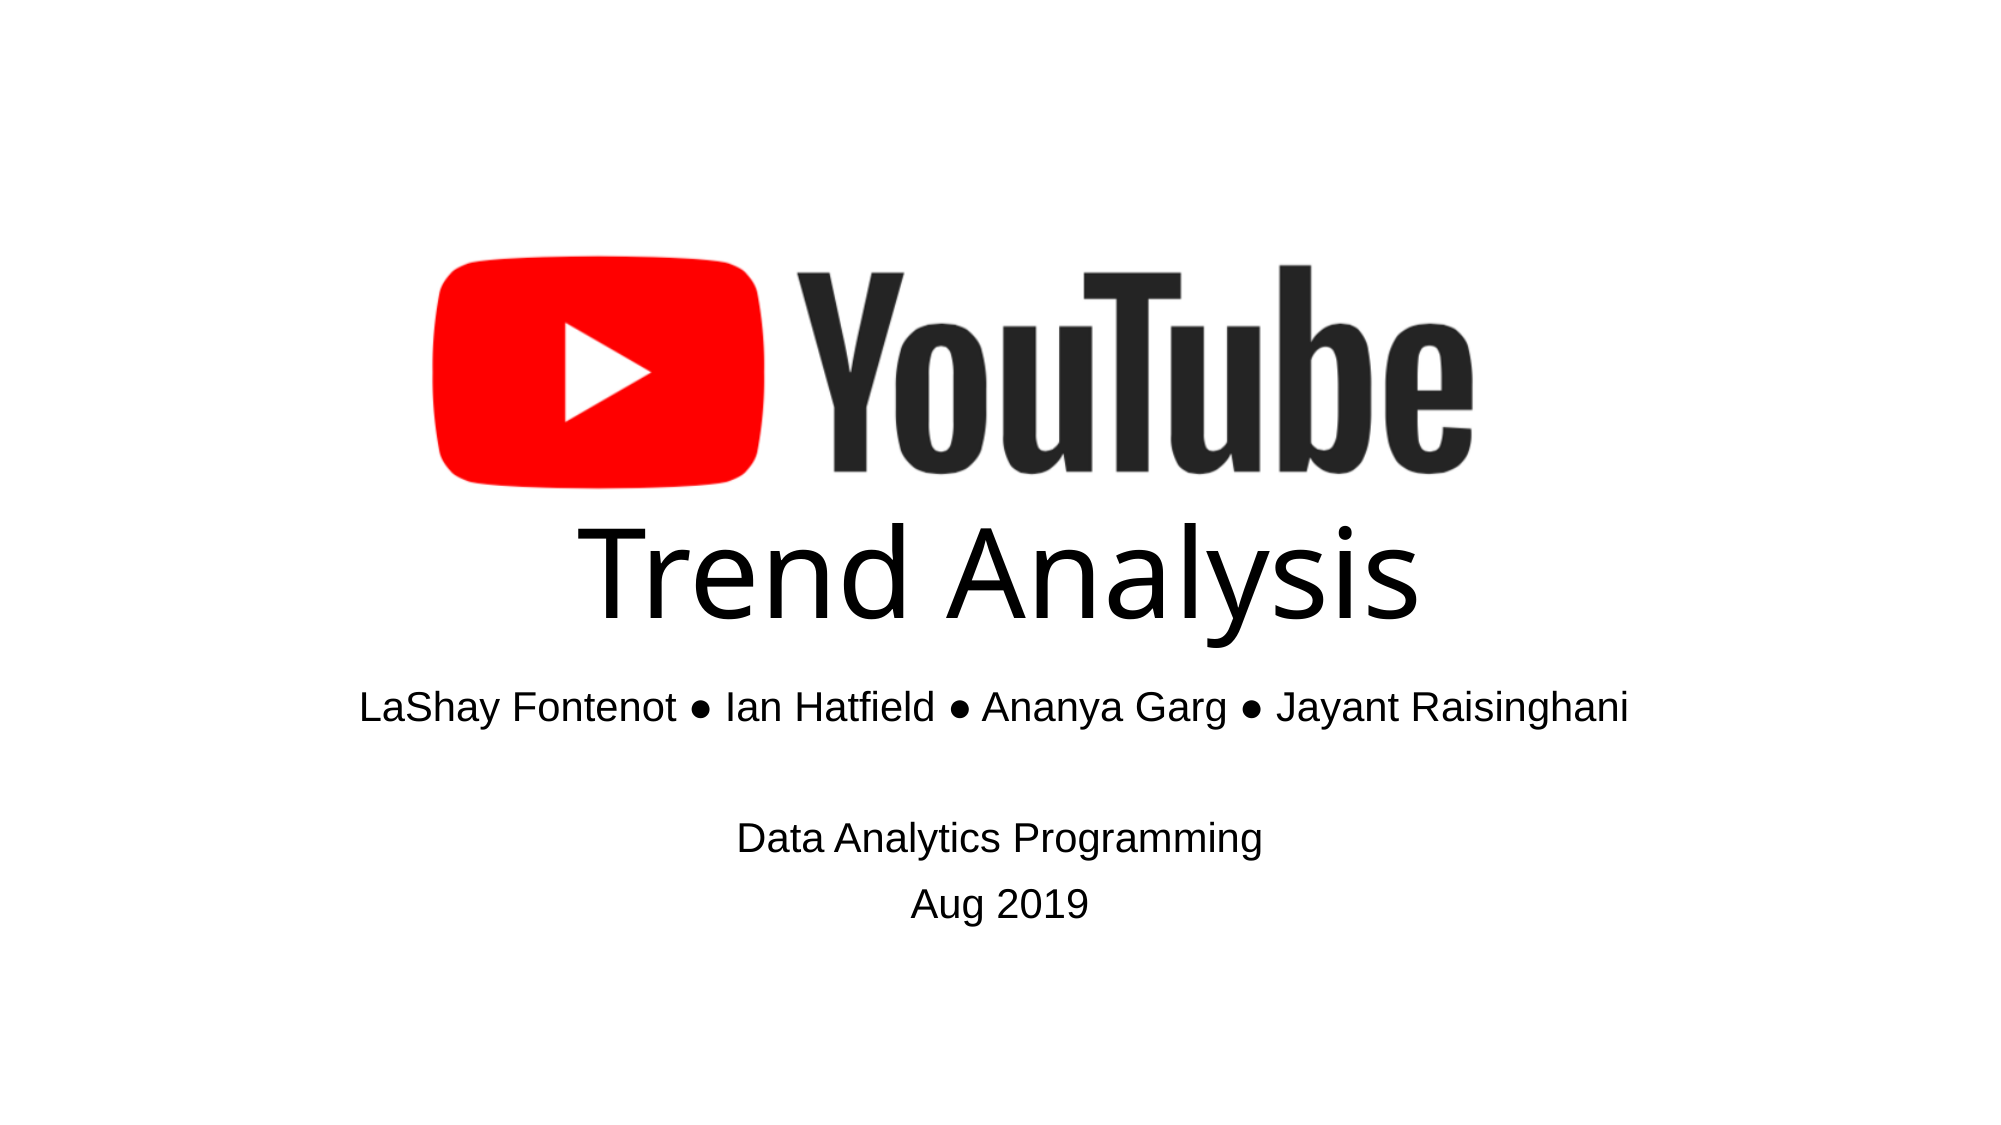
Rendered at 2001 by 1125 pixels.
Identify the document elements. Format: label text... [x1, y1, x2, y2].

subtitle LaShay Fontenot ● Ian Hatfield ● Ananya Garg ● Jayant Raisinghani Data Analytics Programming Aug 2019 [249, 677, 1750, 950]
title Trend Analysis [249, 261, 1750, 654]
picture [377, 213, 1528, 546]
